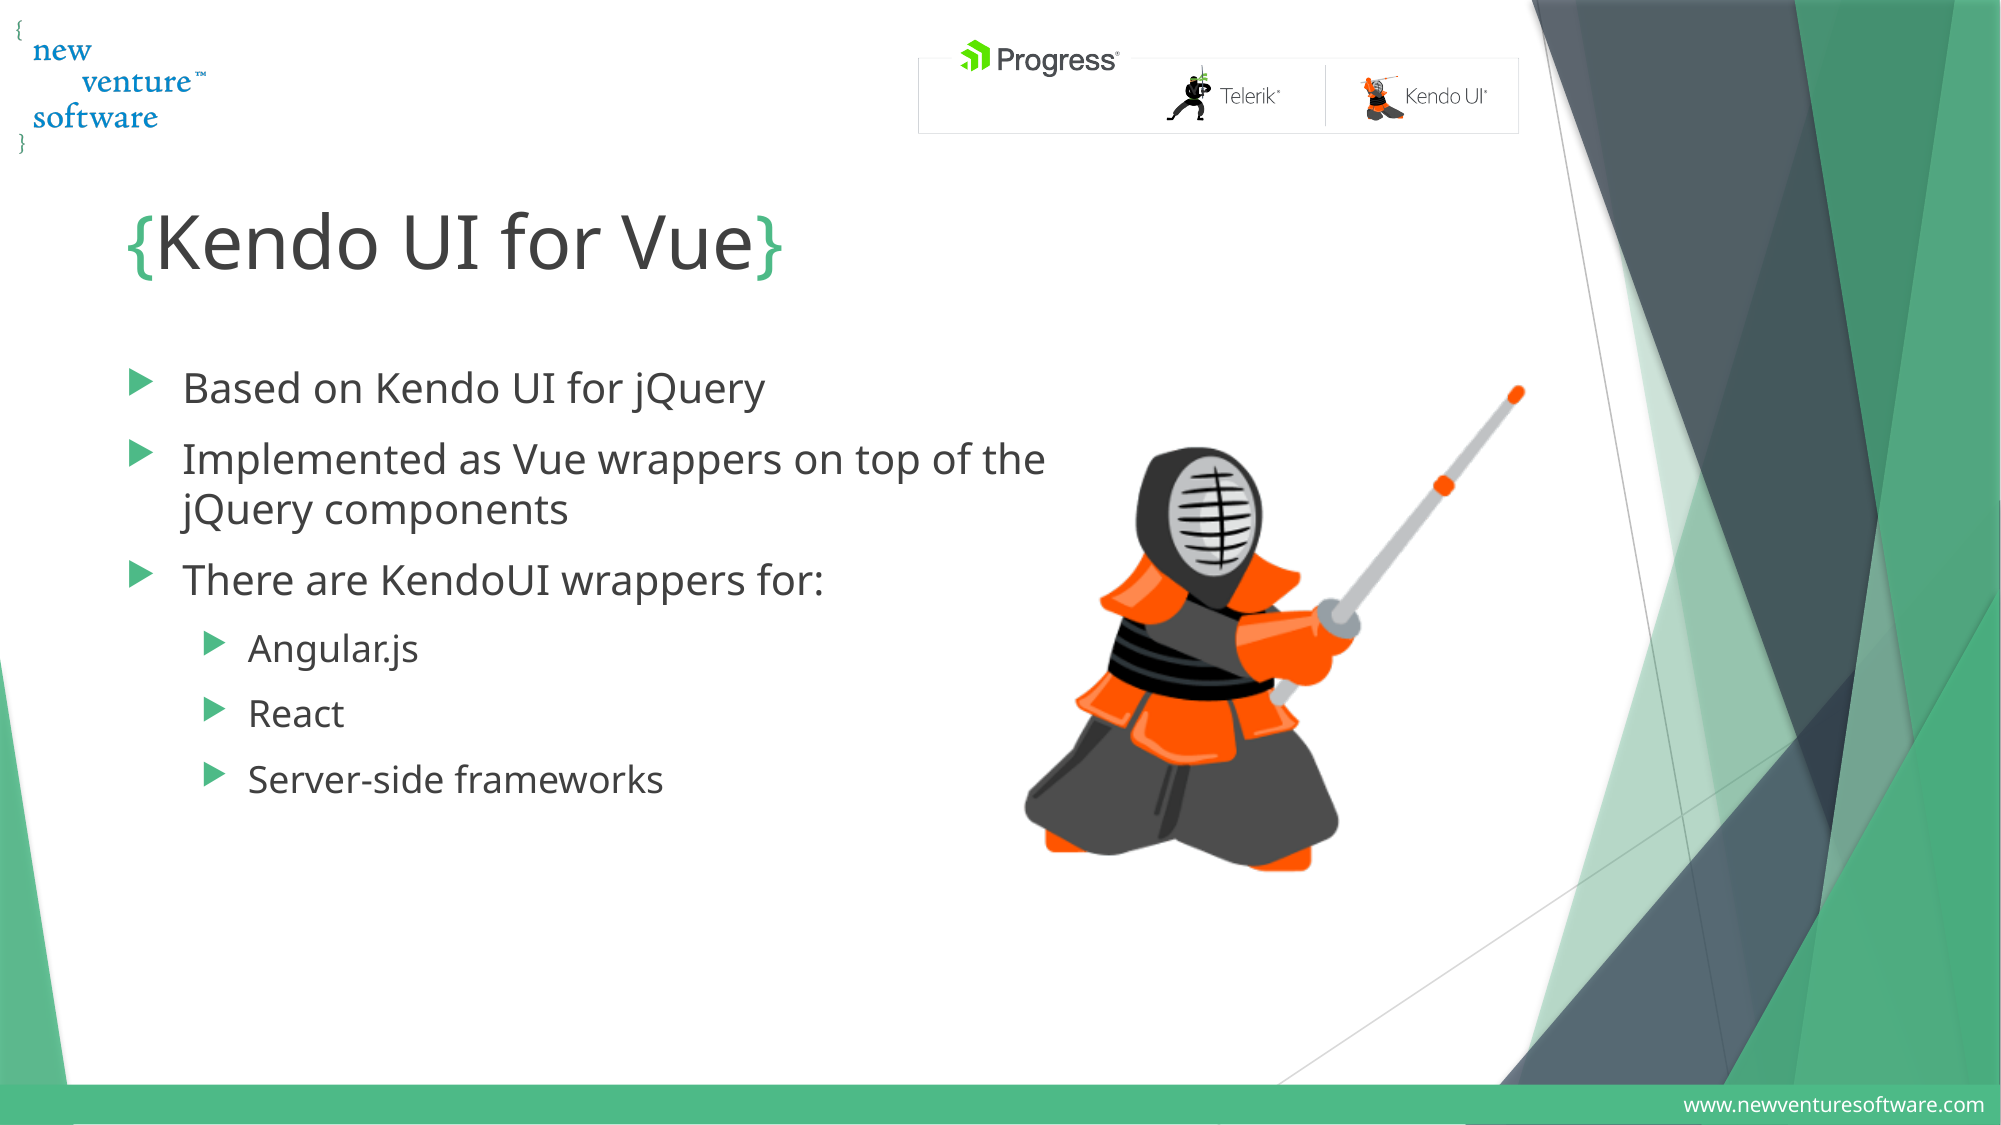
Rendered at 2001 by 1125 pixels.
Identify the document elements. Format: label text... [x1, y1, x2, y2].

picture [999, 353, 1554, 939]
picture [16, 20, 206, 154]
list Based on Kendo UI for jQuery Implemented as Vue wrappers on top of the jQuery components There are KendoUI wrappers for: Angular.js React Server-side frameworks [111, 354, 1065, 992]
picture [915, 39, 1522, 134]
title {Kendo UI for Vue} [111, 187, 1522, 317]
